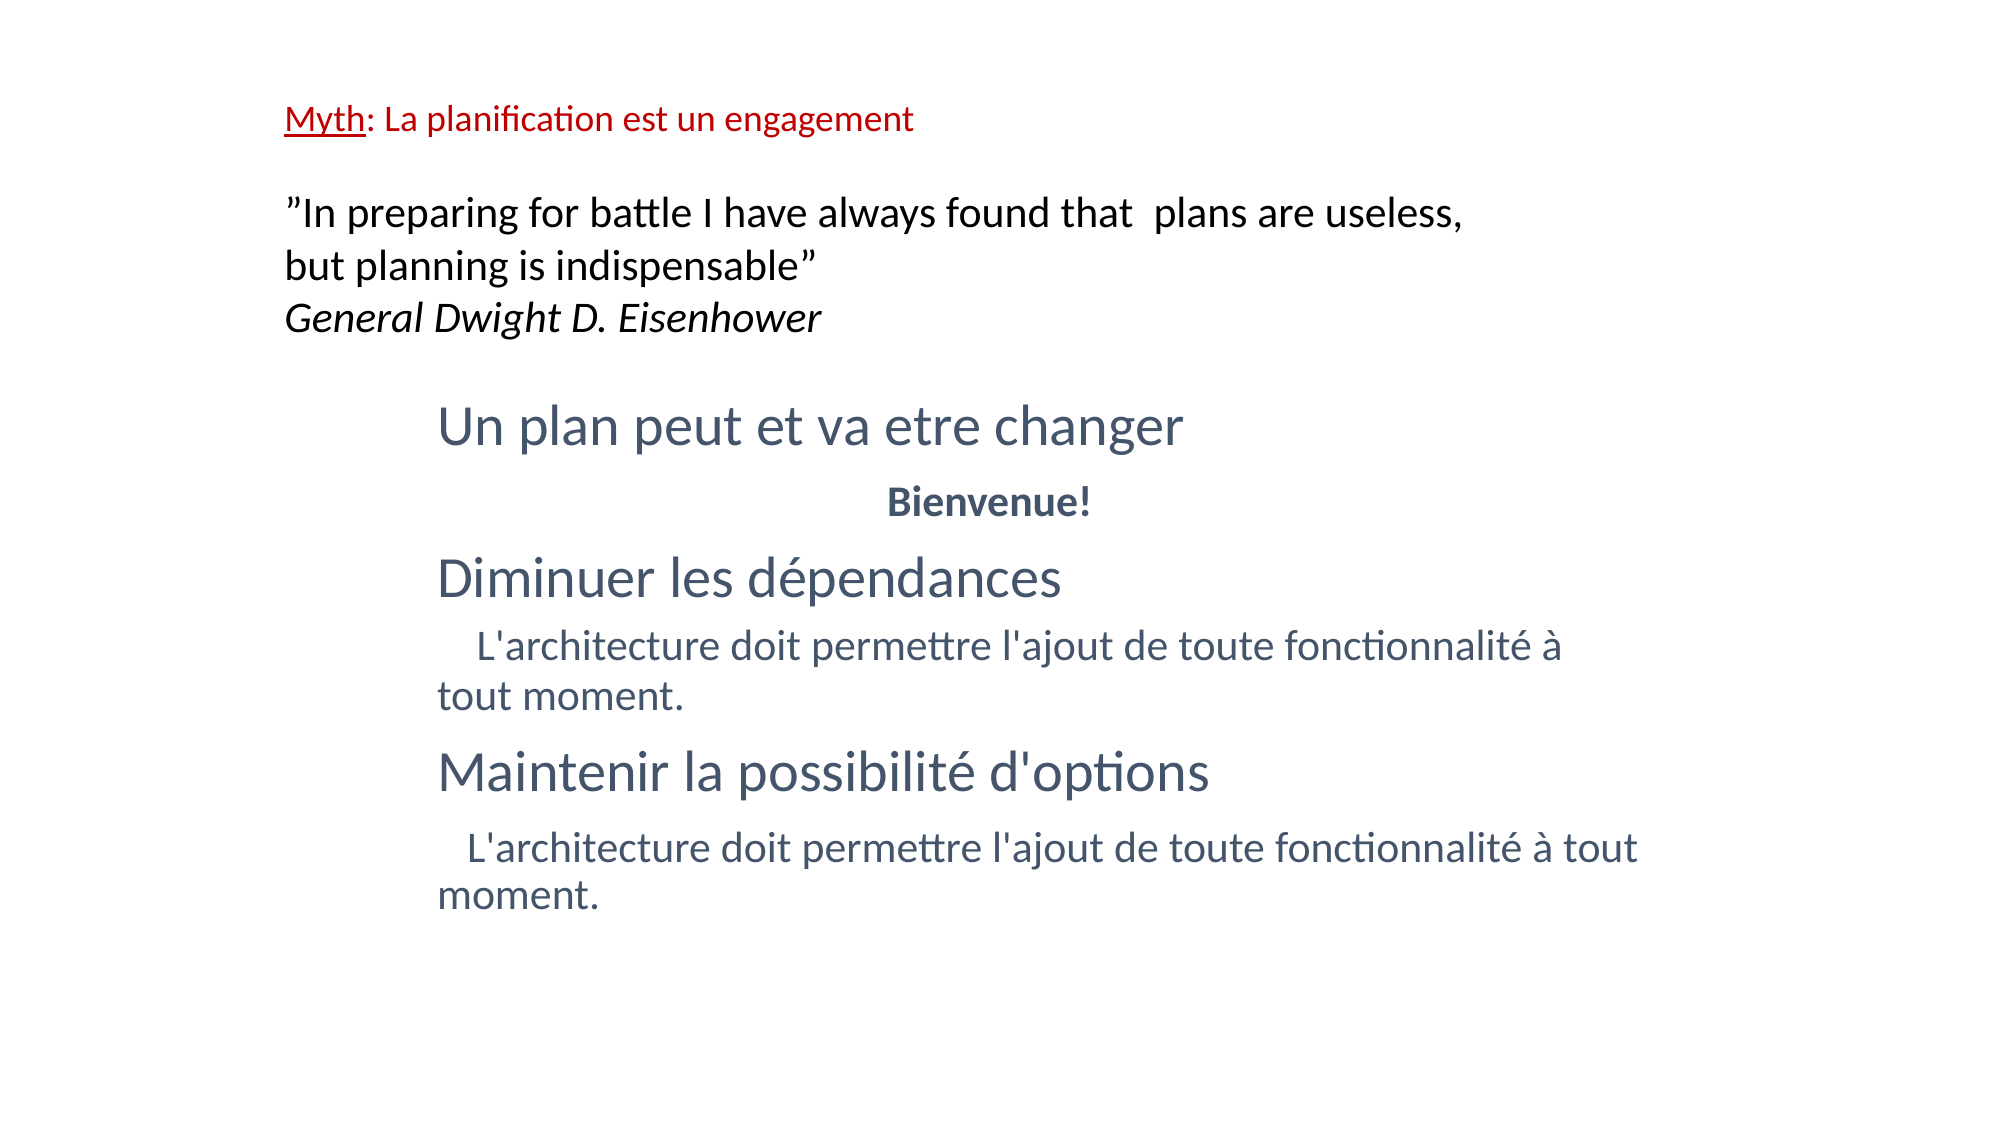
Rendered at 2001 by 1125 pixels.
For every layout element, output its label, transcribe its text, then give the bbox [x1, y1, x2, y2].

list Un plan peut et va etre changer Bienvenue! Diminuer les dépendances L'architecture doit permettre l'ajout de toute fonctionnalité à tout moment. Maintenir la possibilité d'options L'architecture doit permettre l'ajout de toute fonctionnalité à tout moment. [423, 388, 1655, 953]
title Myth: La planification est un engagement ”In preparing for battle I have always found that plans are useless, but planning is indispensable” General Dwight D. Eisenhower [269, 45, 1612, 481]
